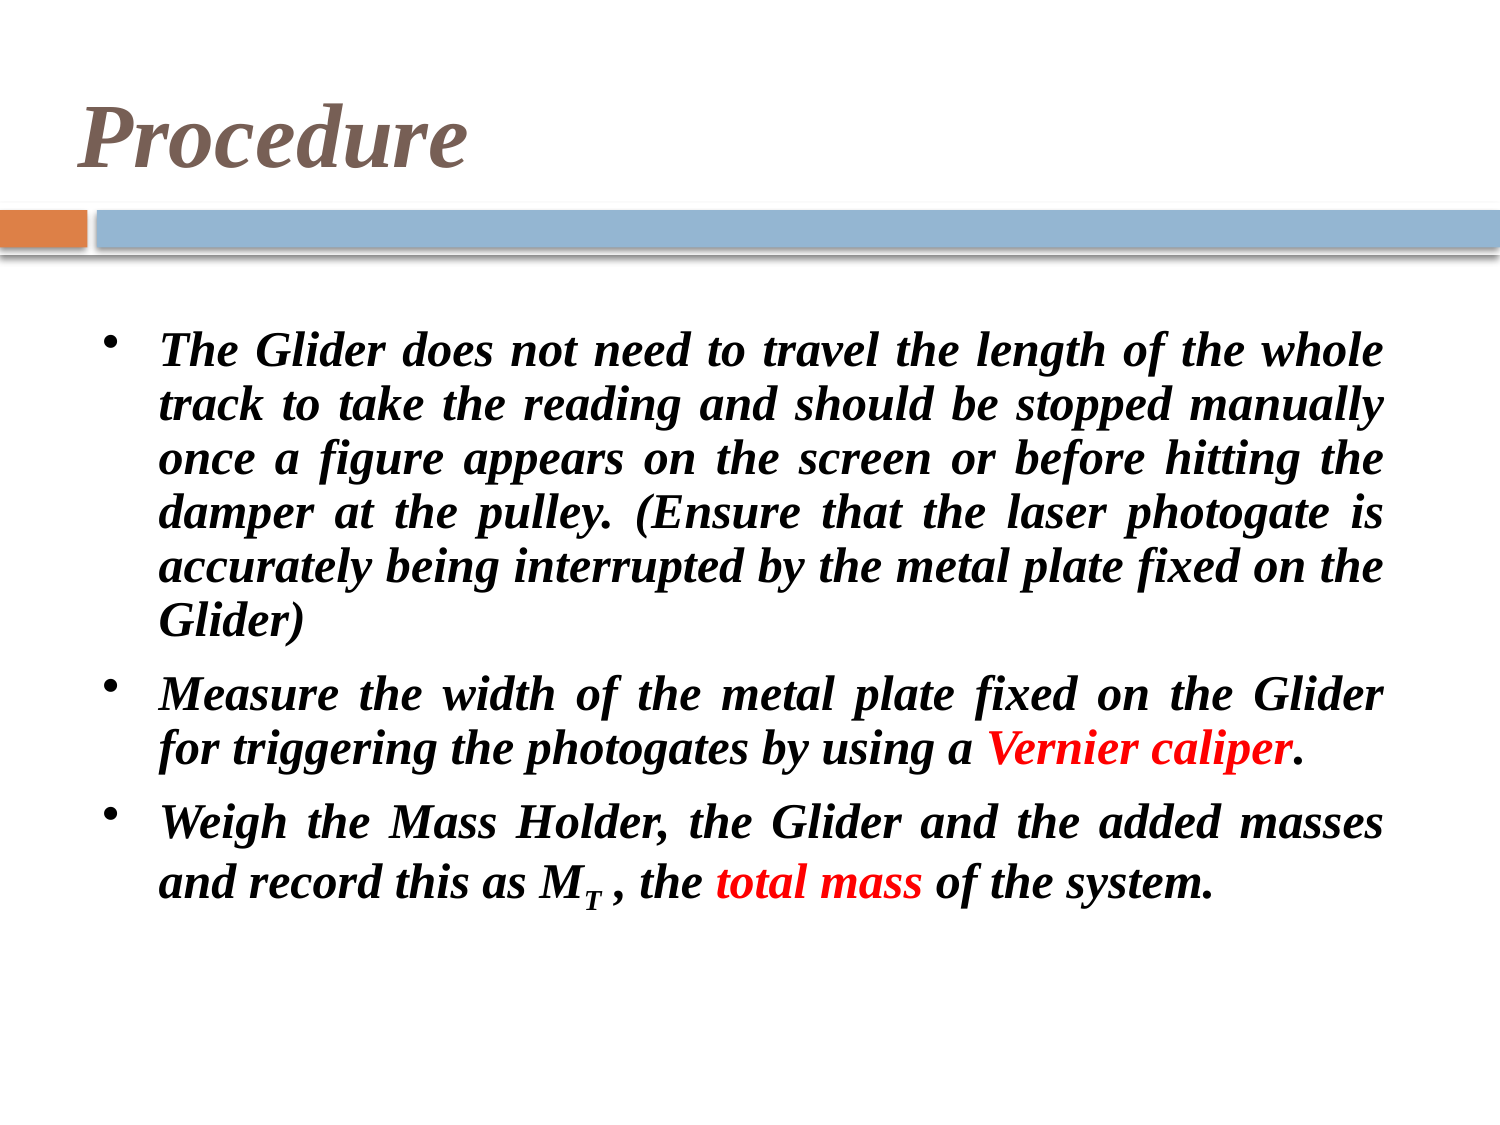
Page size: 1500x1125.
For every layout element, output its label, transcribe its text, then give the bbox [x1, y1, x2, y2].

title Procedure [62, 50, 1400, 213]
text_box The Glider does not need to travel the length of the whole track to take the reading and should be stopped manually once a figure appears on the screen or before hitting the damper at the pulley. (Ensure that the laser photogate is accurately being interrupted by the metal plate fixed on the Glider) Measure the width of the metal plate fixed on the Glider for triggering the photogates by using a Vernier caliper. Weigh the Mass Holder, the Glider and the added masses and record this as MT , the total mass of the system. [87, 316, 1400, 918]
